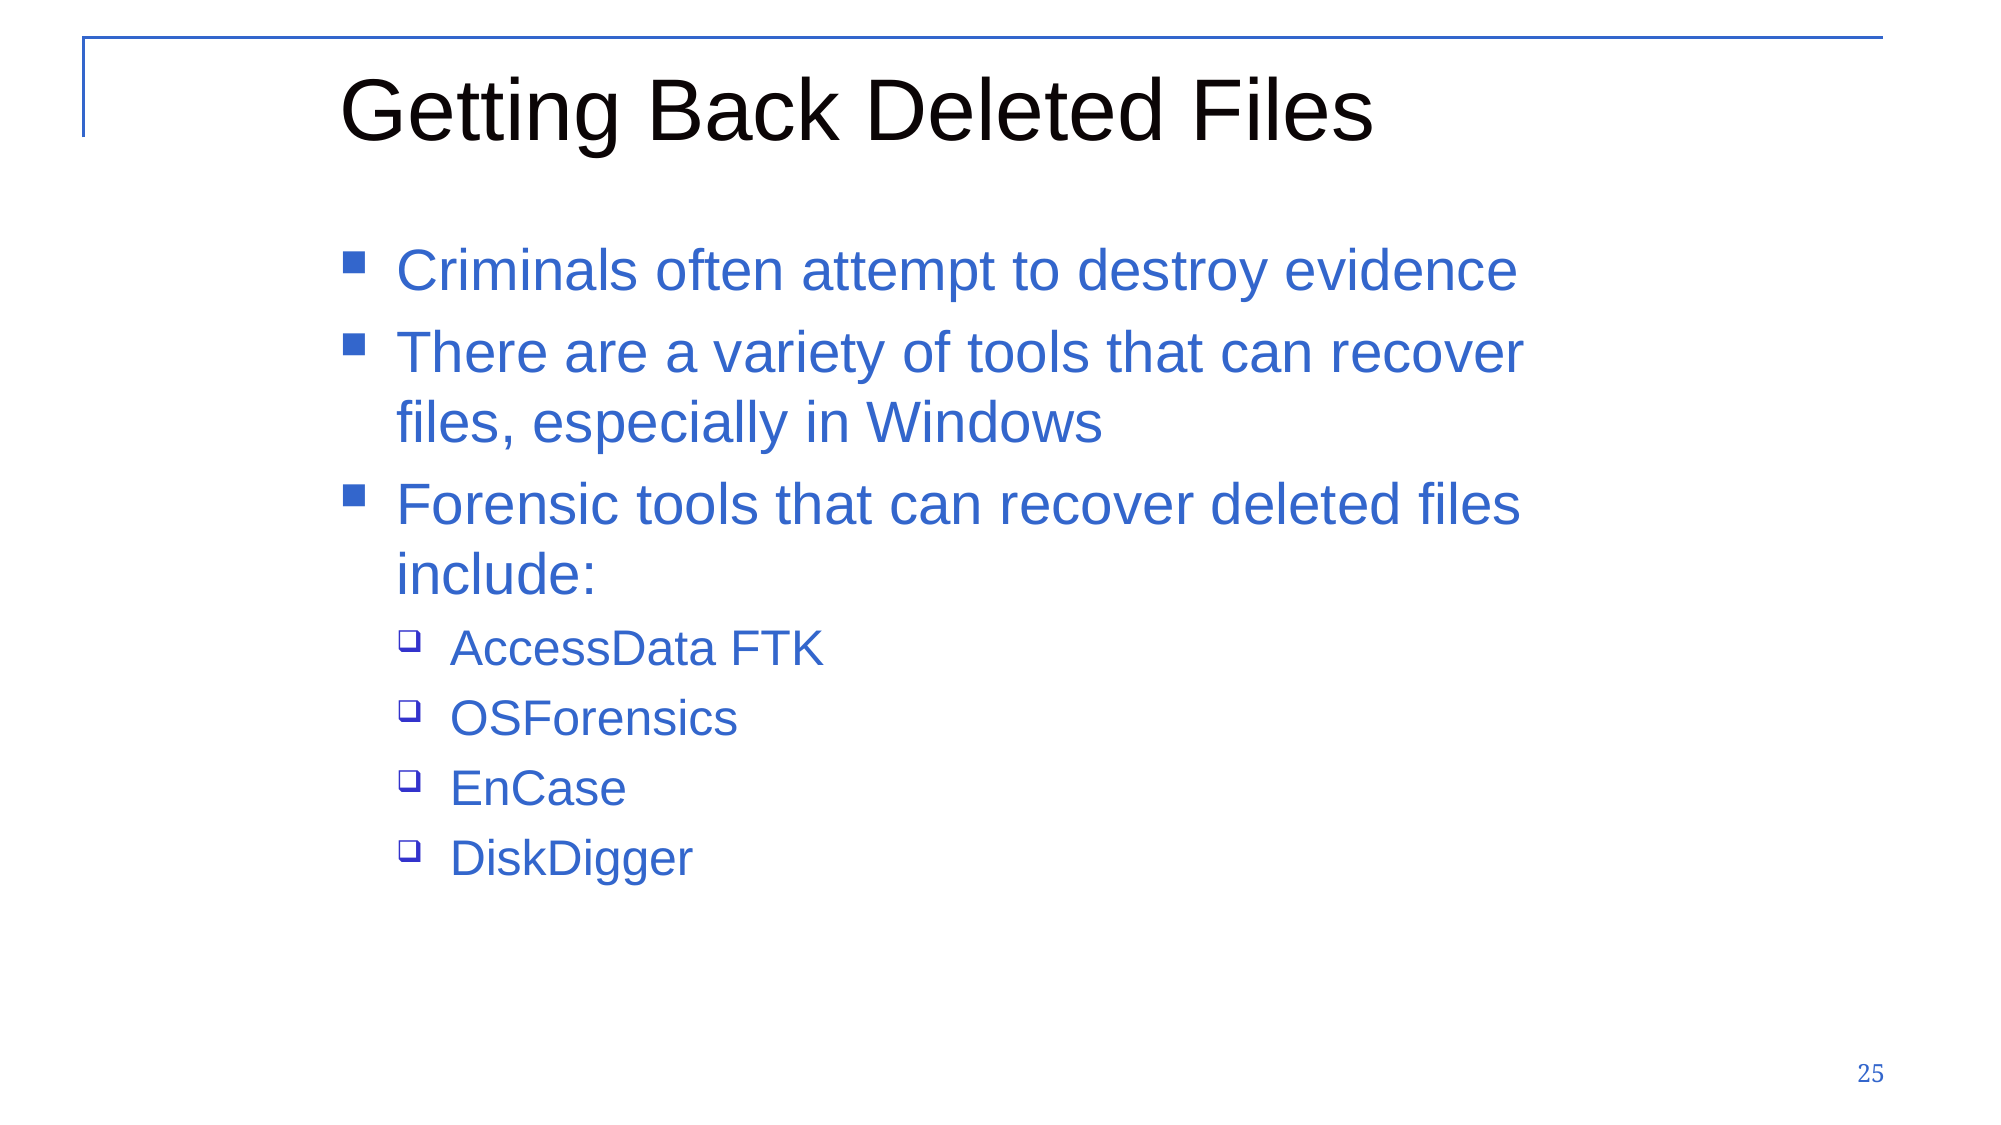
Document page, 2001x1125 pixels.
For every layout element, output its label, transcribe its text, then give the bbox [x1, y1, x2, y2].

slide_number 25 [1566, 1023, 1901, 1100]
title Getting Back Deleted Files [324, 45, 1675, 213]
list Criminals often attempt to destroy evidence There are a variety of tools that can recover files, especially in Windows Forensic tools that can recover deleted files include: AccessData FTK OSForensics EnCase DiskDigger [324, 224, 1675, 1006]
